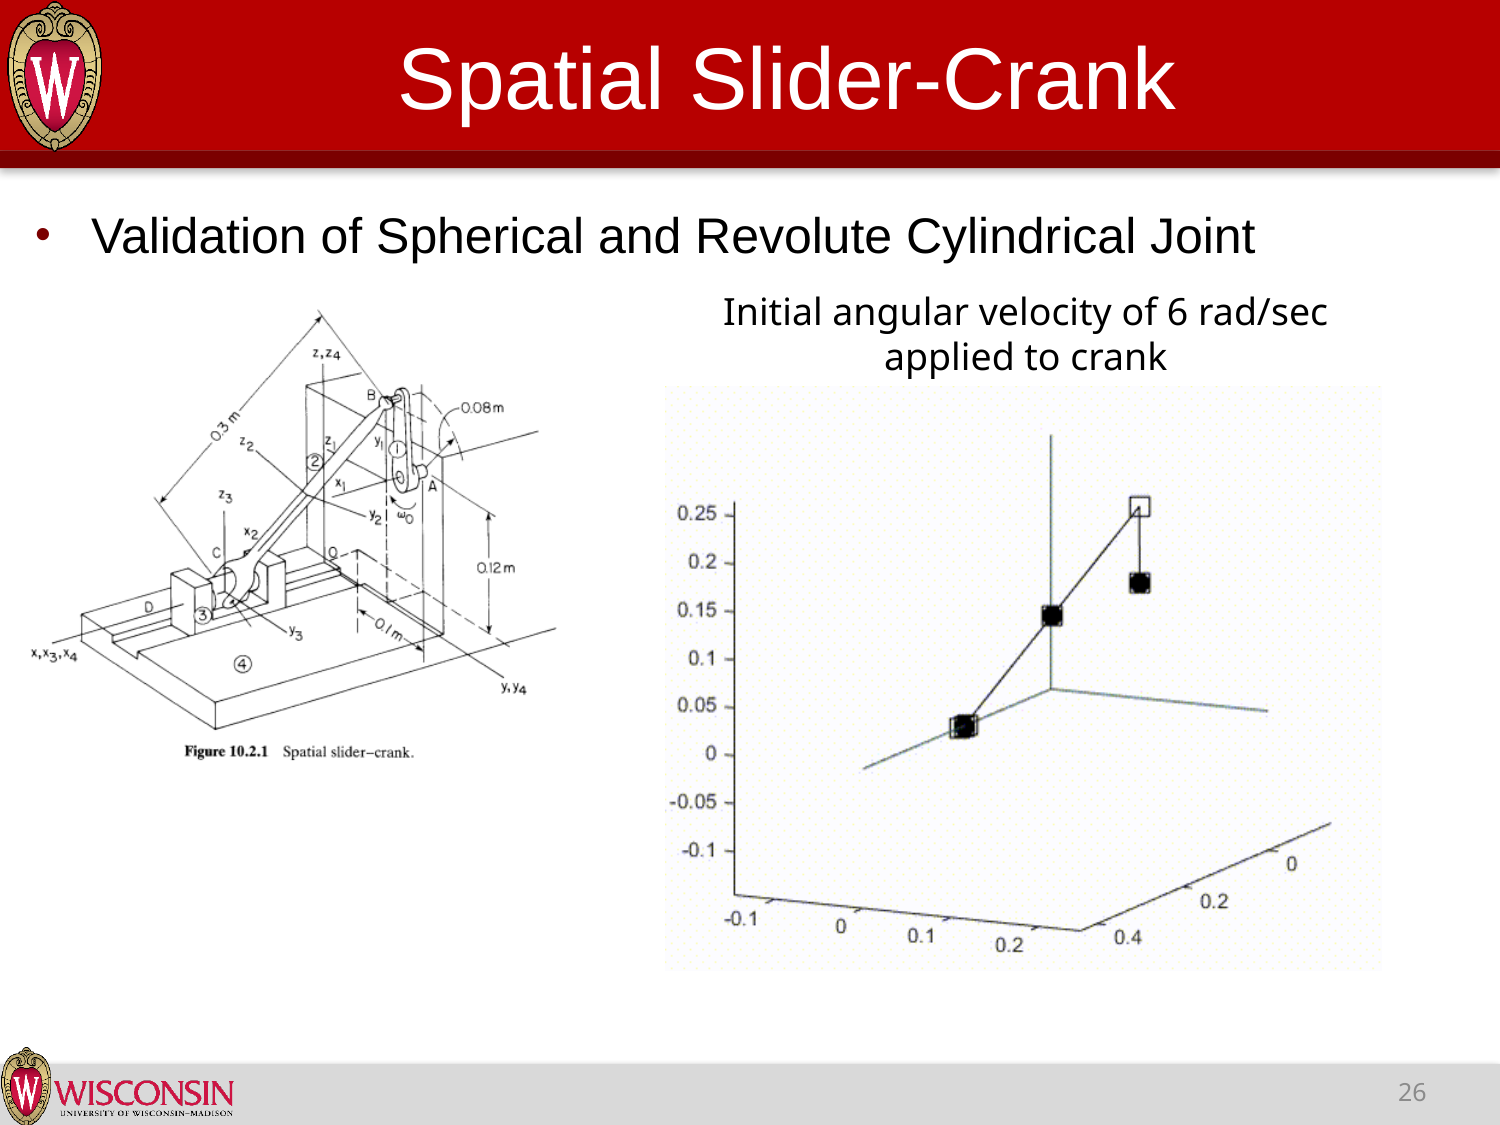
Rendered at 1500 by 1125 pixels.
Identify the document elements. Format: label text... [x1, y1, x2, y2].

picture [7, 1, 102, 152]
picture [1, 1047, 234, 1125]
list Validation of Spherical and Revolute Cylindrical Joint [34, 203, 1402, 894]
picture [22, 306, 568, 771]
picture [665, 386, 1382, 972]
title Spatial Slider-Crank [145, 21, 1430, 148]
slide_number 26 [1091, 1063, 1442, 1124]
